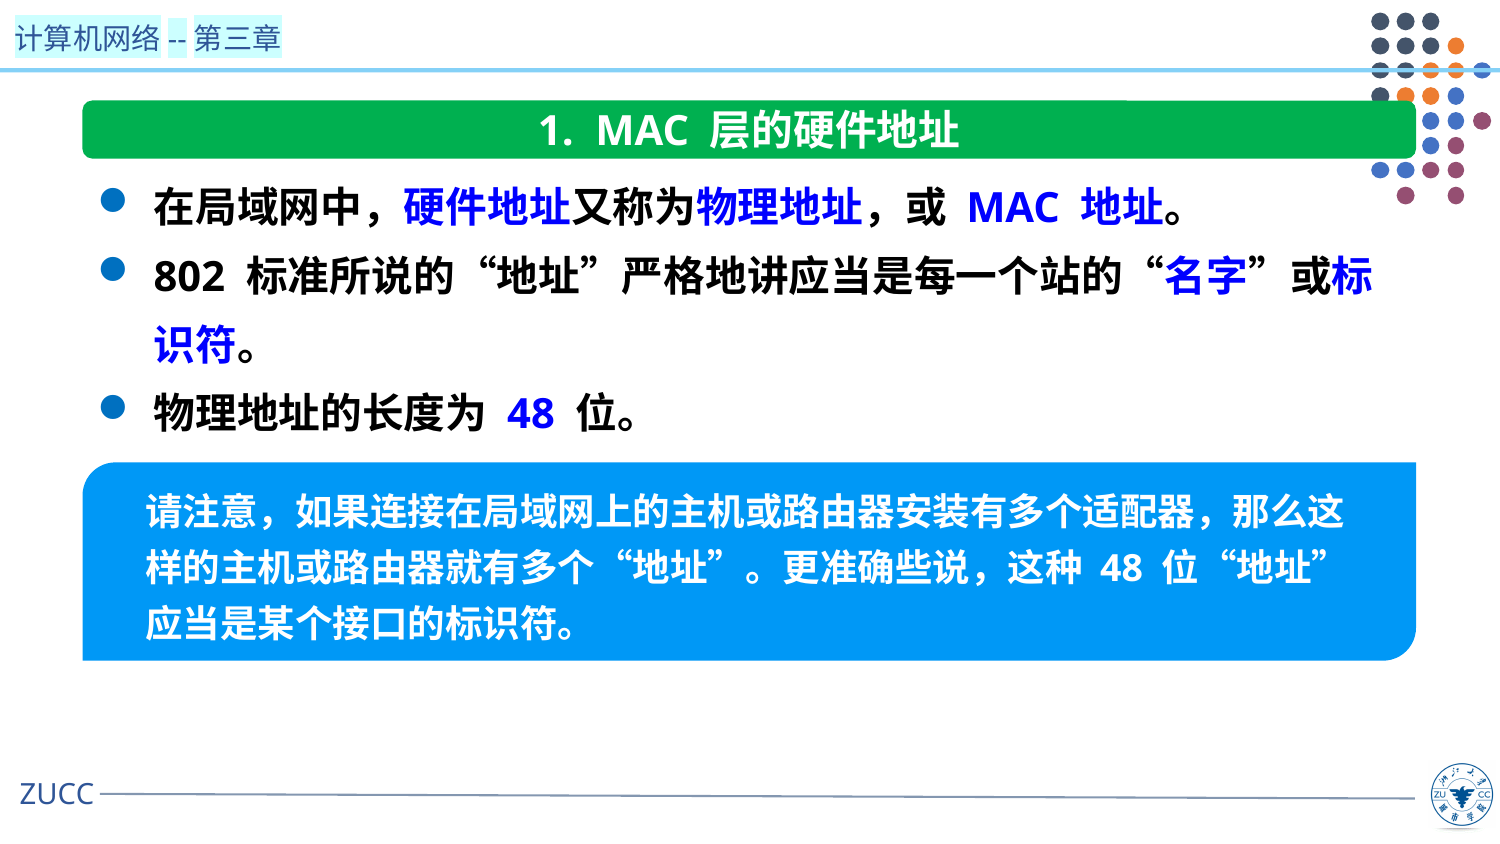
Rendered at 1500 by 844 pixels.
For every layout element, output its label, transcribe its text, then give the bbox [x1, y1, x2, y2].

text_box 在局域网中，硬件地址又称为物理地址，或 MAC 地址。 802 标准所说的“地址”严格地讲应当是每一个站的“名字”或标识符。 物理地址的长度为 48 位。 [82, 154, 1416, 445]
picture [1415, 750, 1500, 837]
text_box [82, 462, 1417, 661]
text_box [82, 100, 522, 159]
text_box [976, 100, 1417, 159]
text_box 1. MAC 层的硬件地址 [522, 96, 976, 162]
